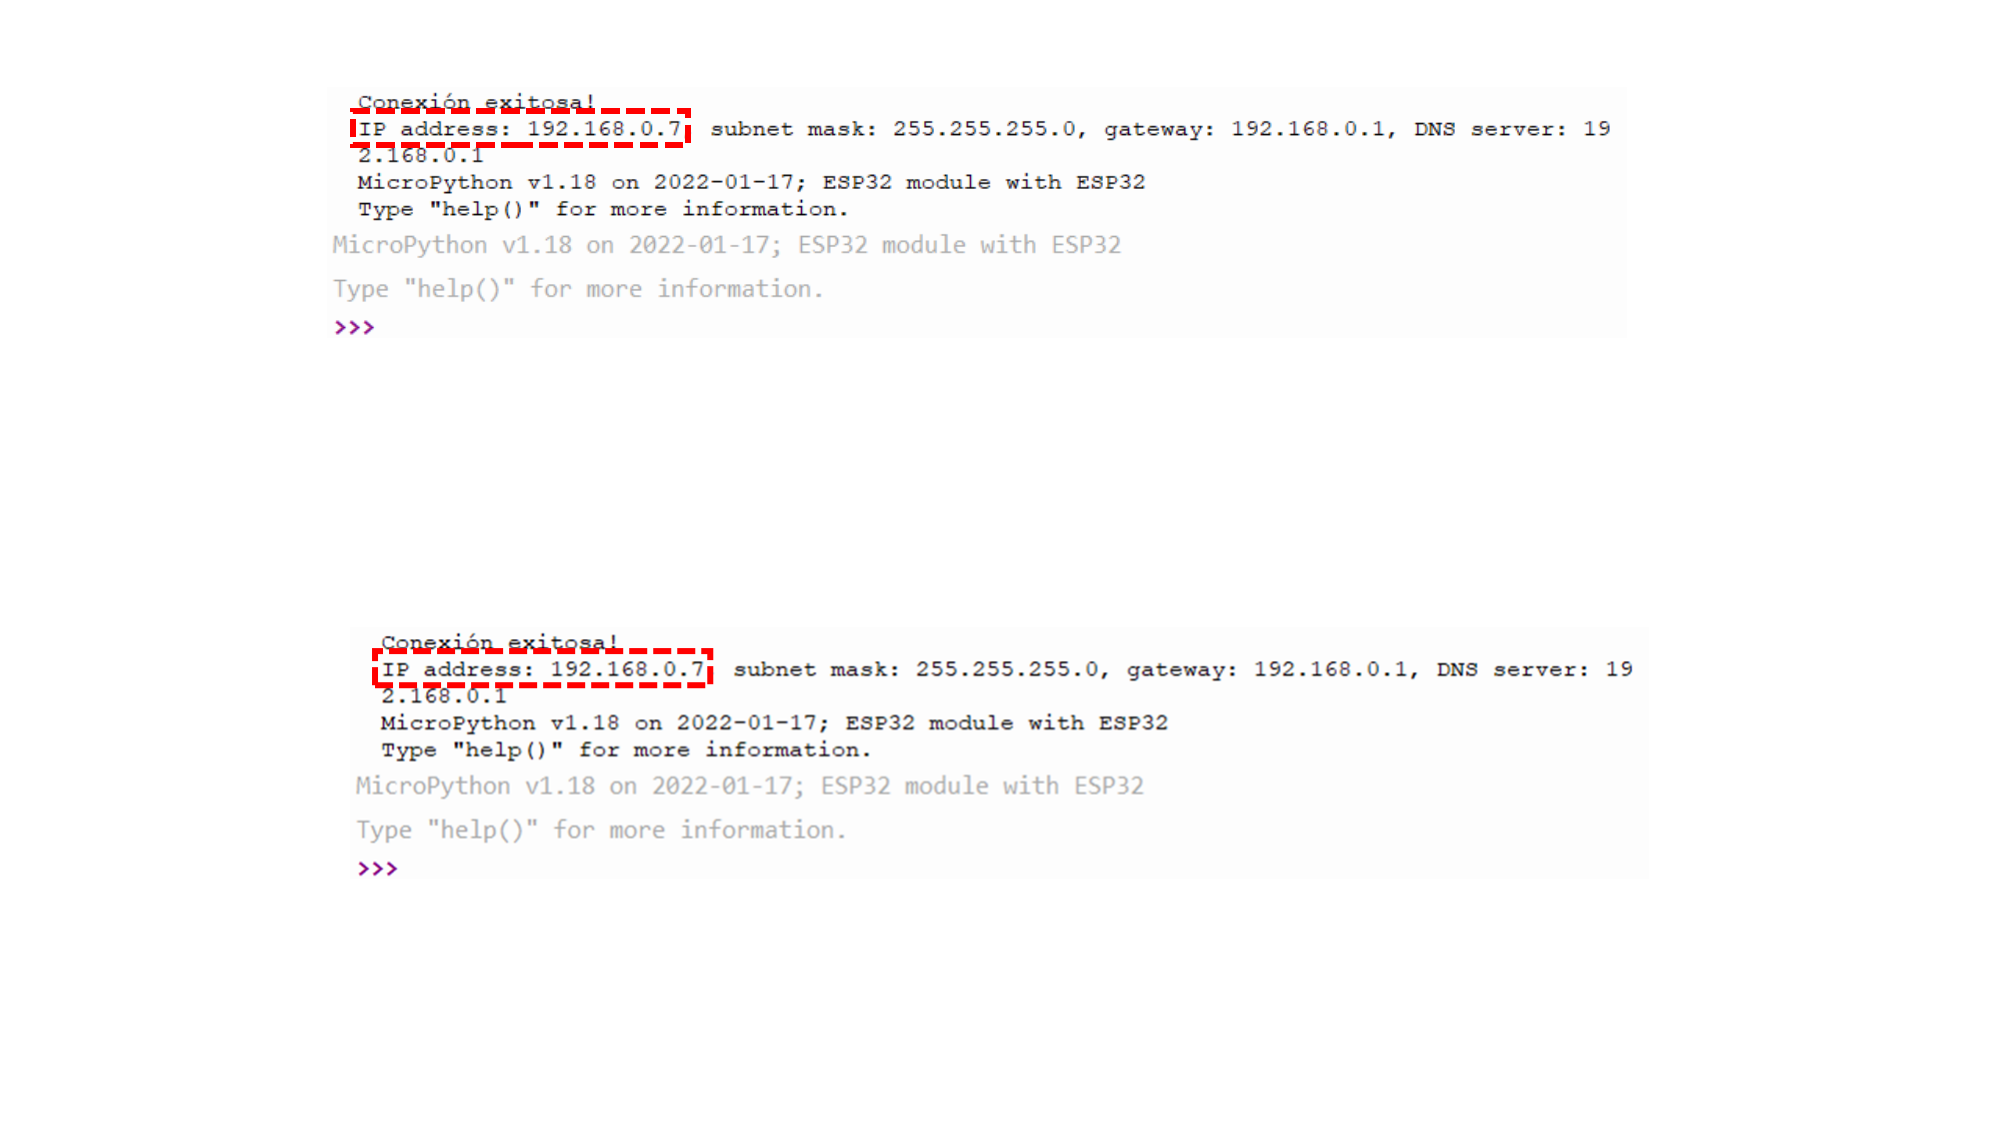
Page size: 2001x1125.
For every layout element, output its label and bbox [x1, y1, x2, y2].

picture [350, 627, 1650, 879]
picture [327, 87, 1627, 338]
